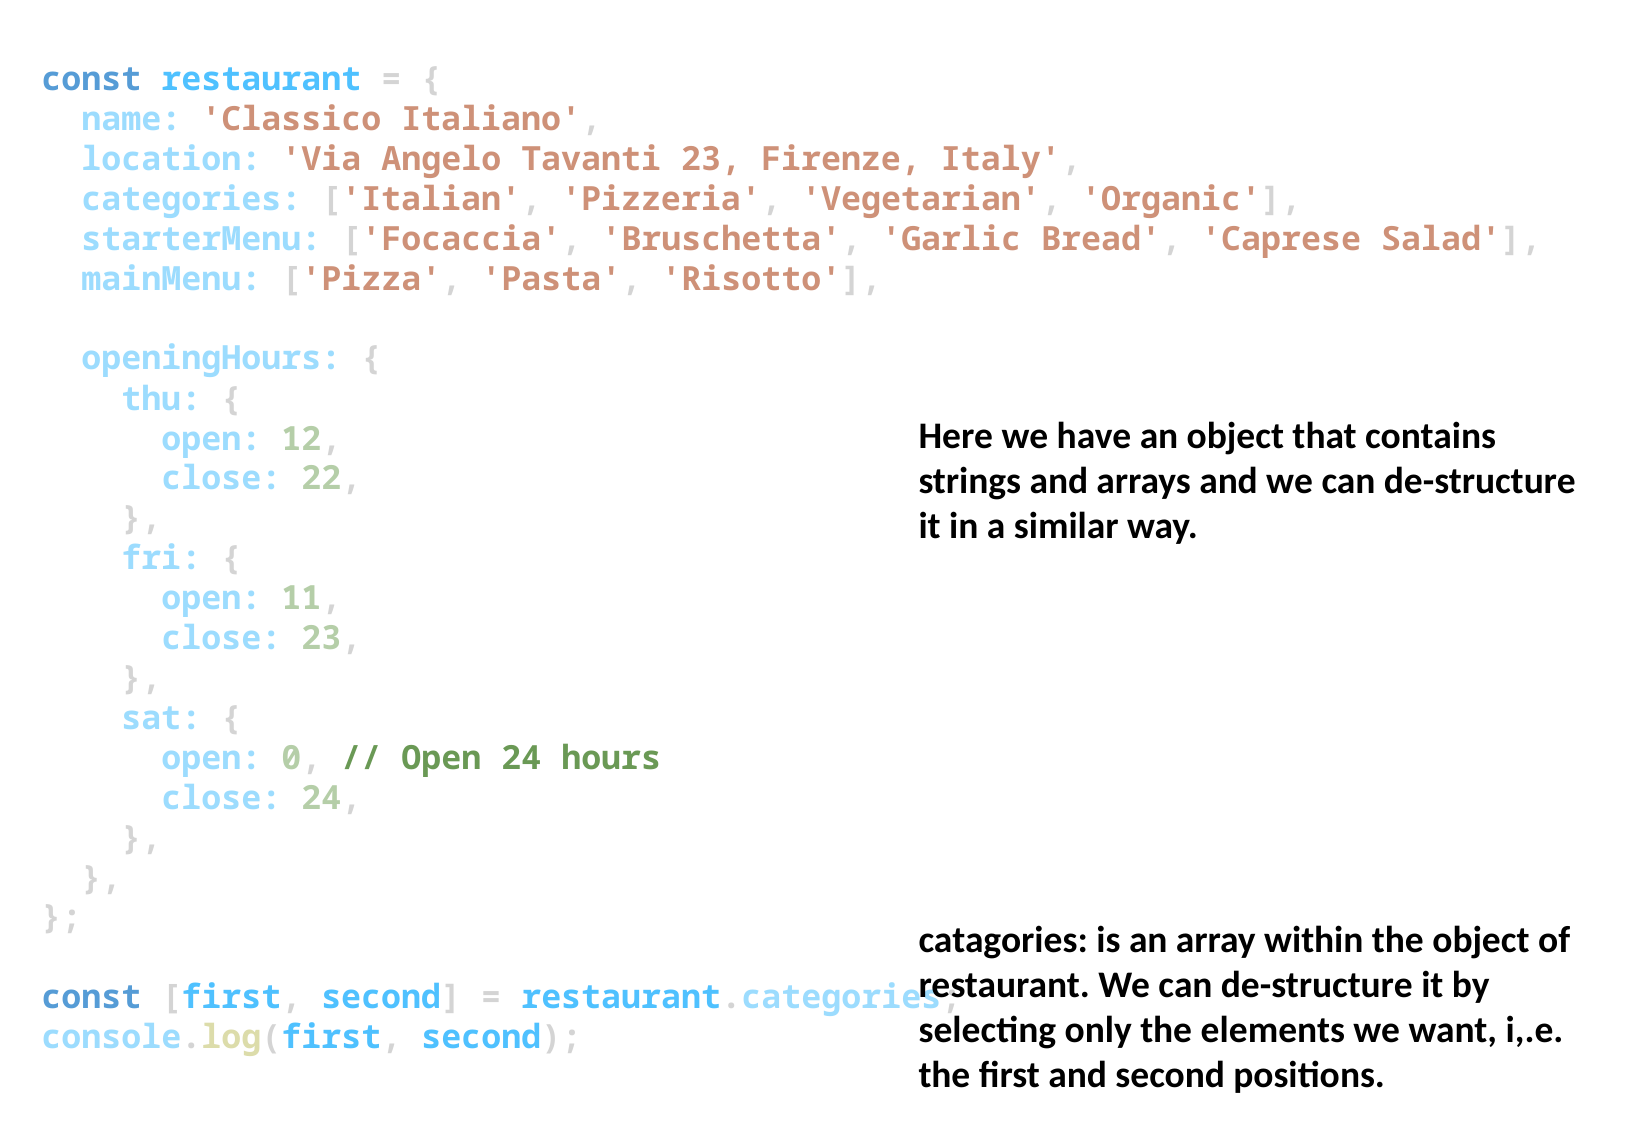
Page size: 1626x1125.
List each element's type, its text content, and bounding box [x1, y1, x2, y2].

text_box Here we have an object that contains strings and arrays and we can de-structure it in a similar way. [903, 403, 1599, 553]
text_box const restaurant = { name: 'Classico Italiano', location: 'Via Angelo Tavanti 23, Firenze, Italy', categories: ['Italian', 'Pizzeria', 'Vegetarian', 'Organic'], starterMenu: ['Focaccia', 'Bruschetta', 'Garlic Bread', 'Caprese Salad'], mainMenu: ['Pizza', 'Pasta', 'Risotto'], openingHours: { thu: { open: 12, close: 22, }, fri: { open: 11, close: 23, }, sat: { open: 0, // Open 24 hours close: 24, }, }, }; const [first, second] = restaurant.categories; console.log(first, second); [26, 49, 1568, 1063]
text_box catagories: is an array within the object of restaurant. We can de-structure it by selecting only the elements we want, i,.e. the first and second positions. [903, 907, 1625, 1103]
